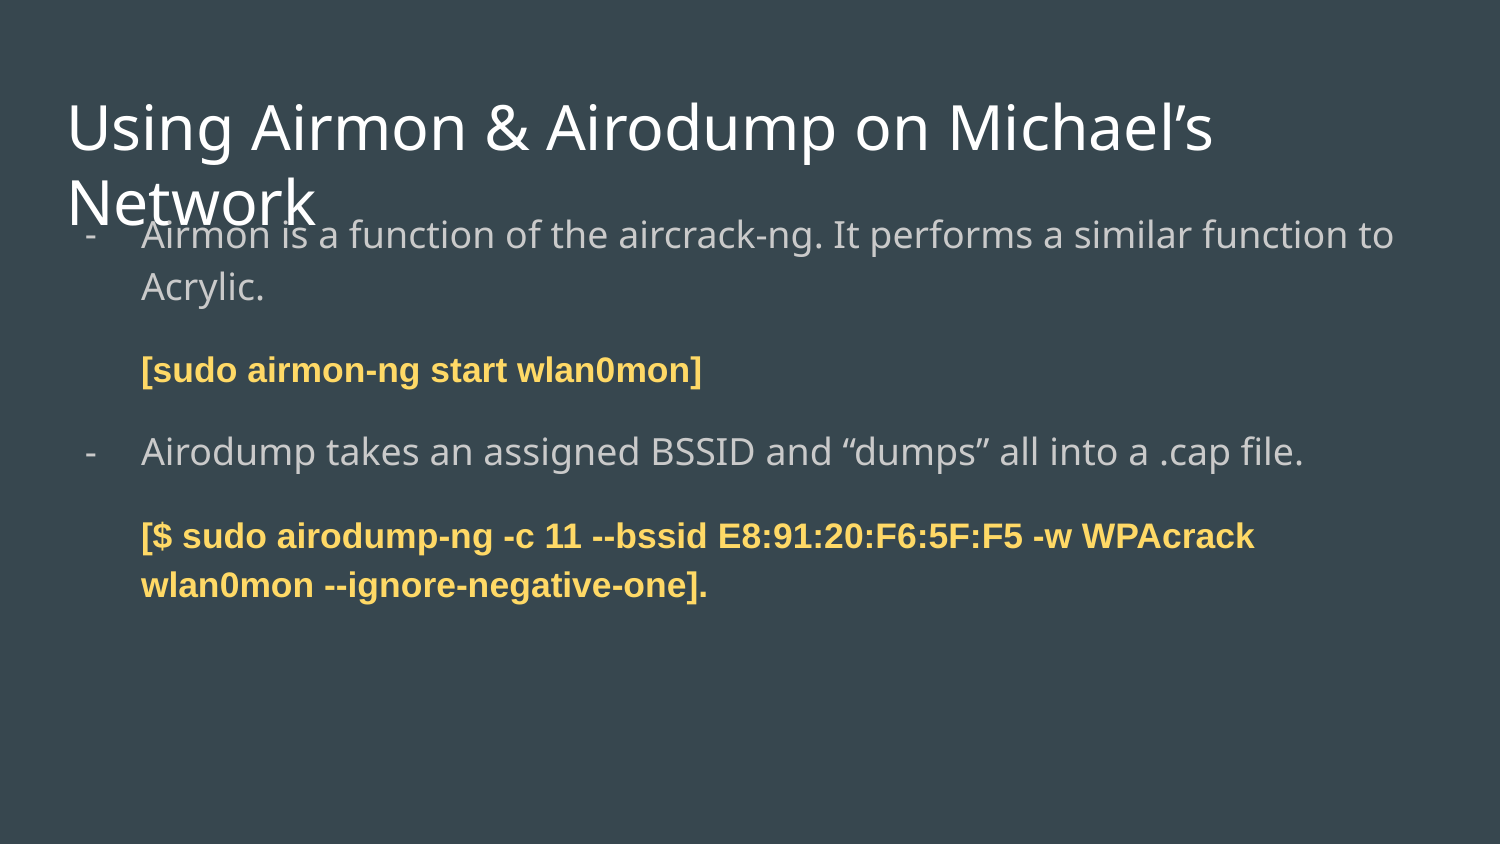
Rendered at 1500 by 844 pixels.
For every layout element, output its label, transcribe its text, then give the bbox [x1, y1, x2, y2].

list Airmon is a function of the aircrack-ng. It performs a similar function to Acrylic. [sudo airmon-ng start wlan0mon] Airodump takes an assigned BSSID and “dumps” all into a .cap file. [$ sudo airodump-ng -c 11 --bssid E8:91:20:F6:5F:F5 -w WPAcrack wlan0mon --ignore-negative-one]. [51, 189, 1449, 750]
title Using Airmon & Airodump on Michael’s Network [51, 72, 1449, 167]
